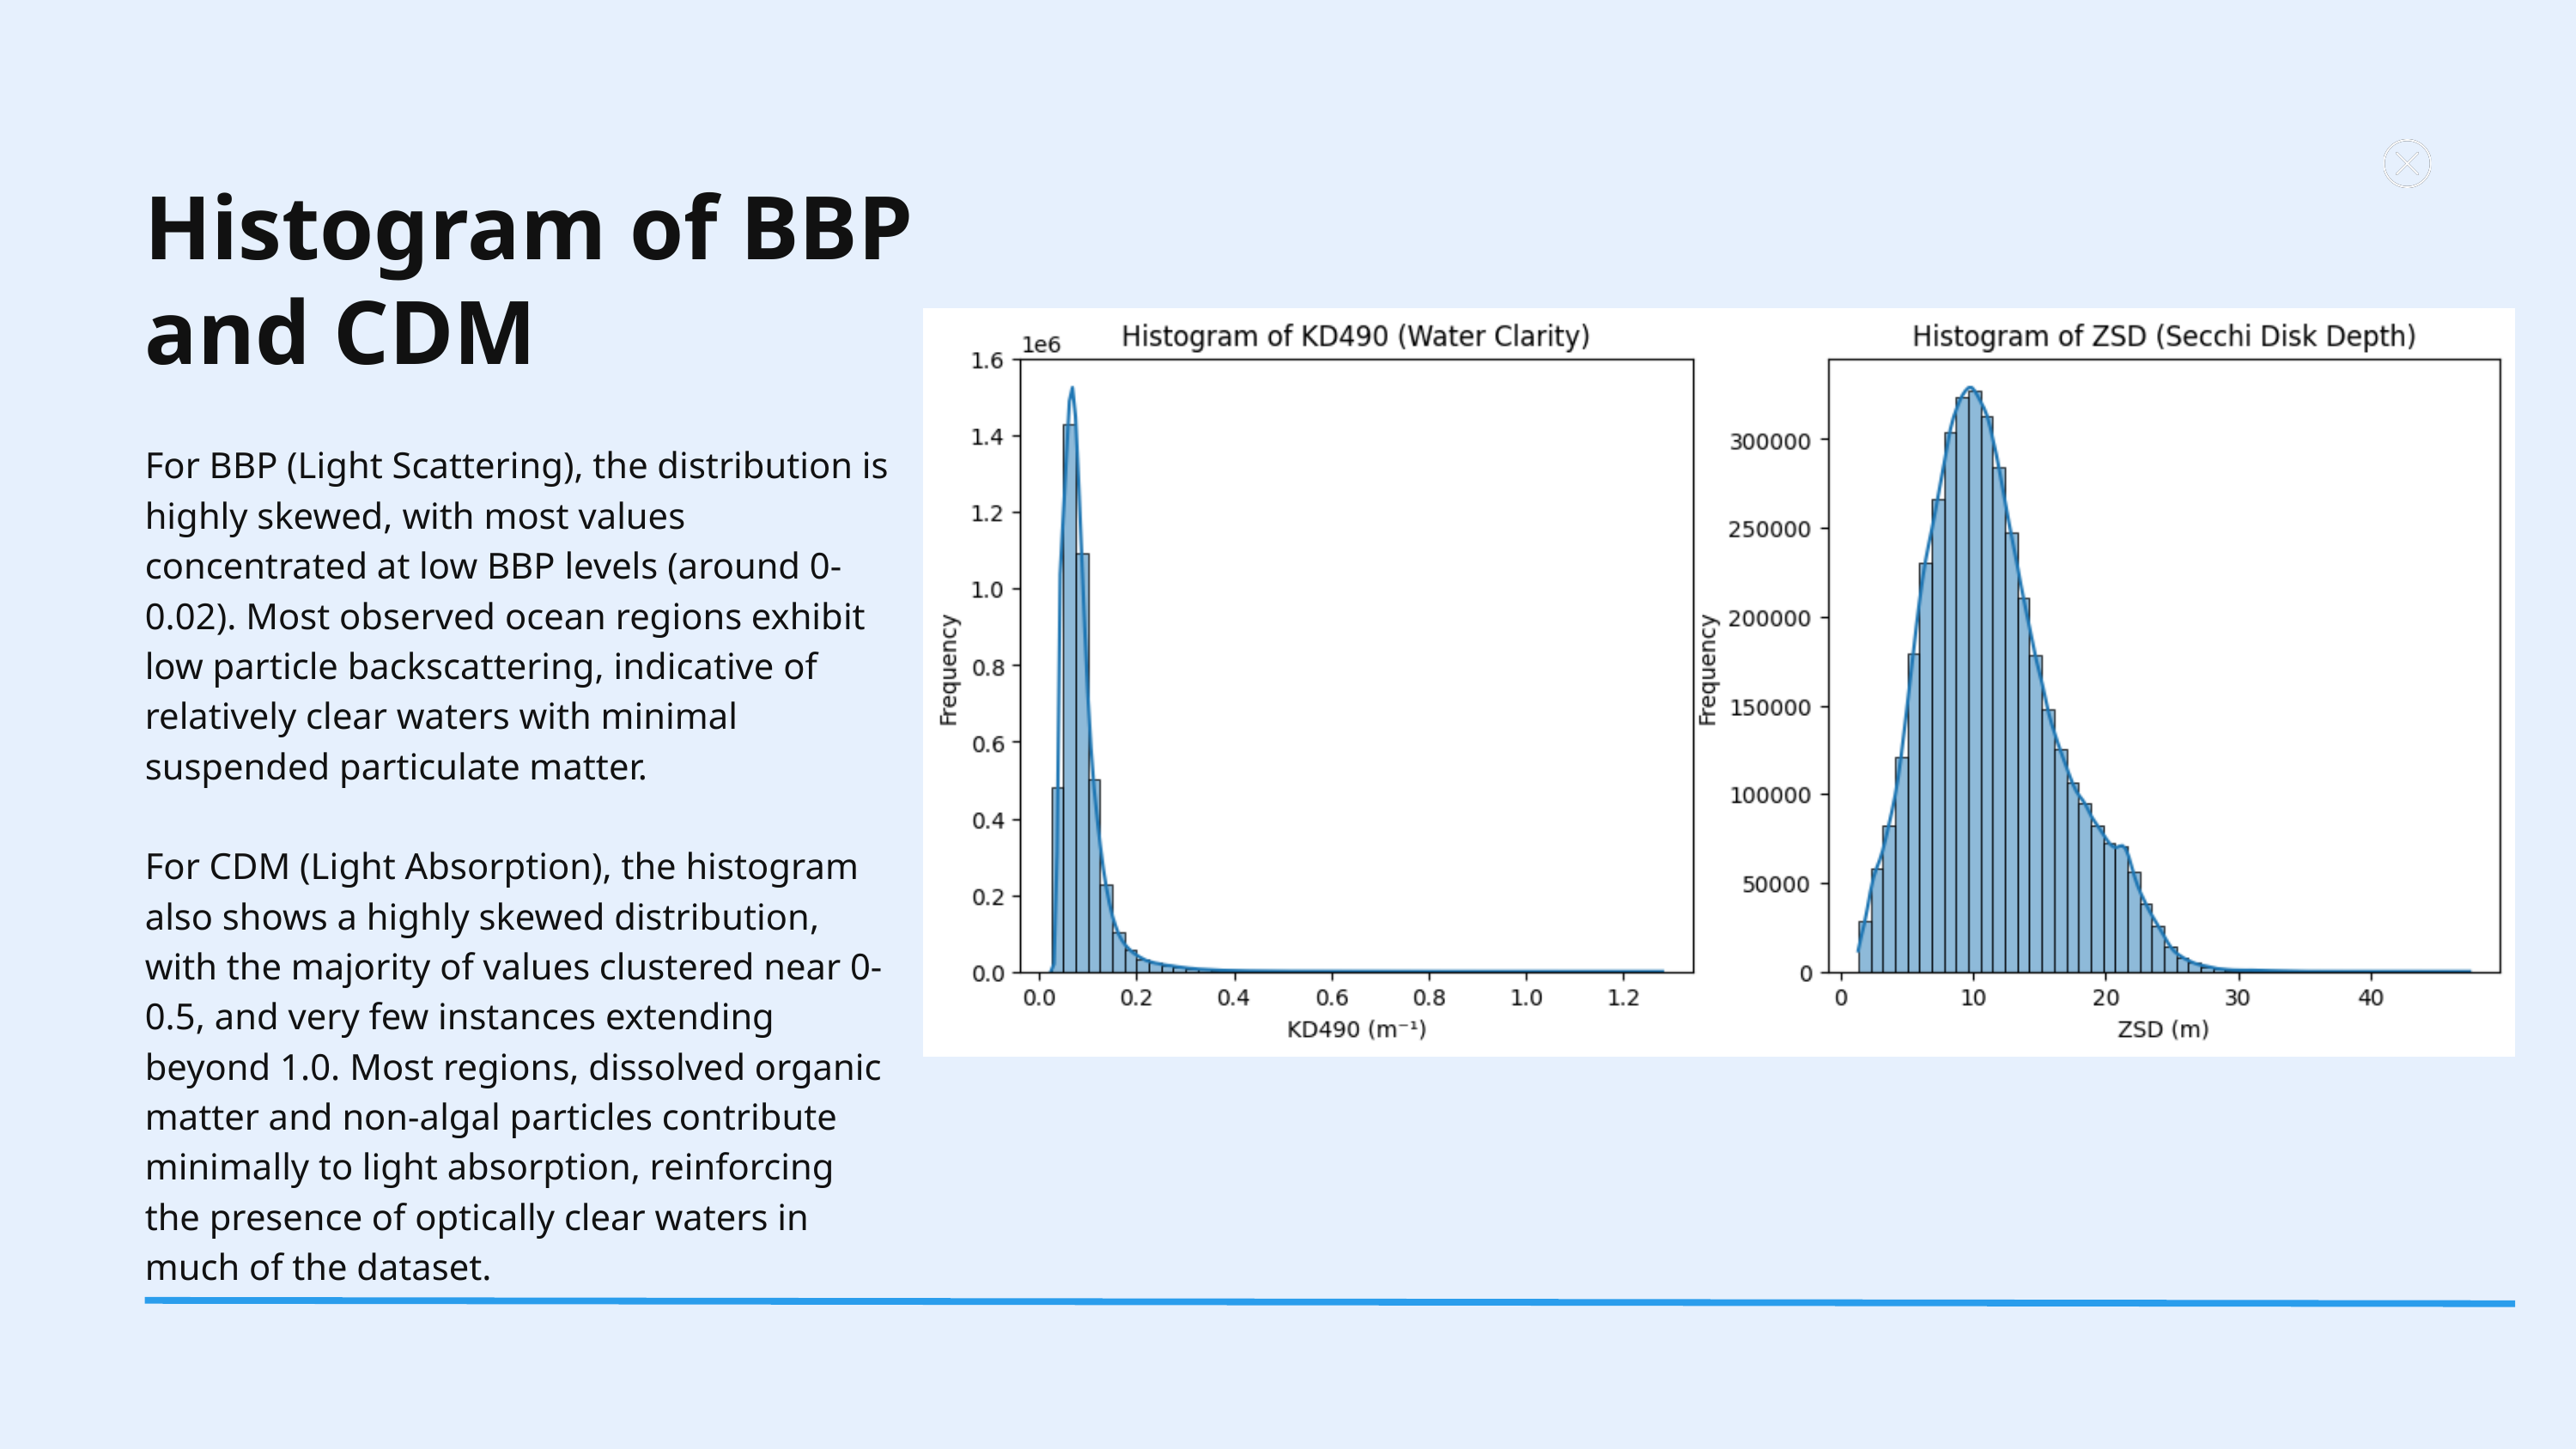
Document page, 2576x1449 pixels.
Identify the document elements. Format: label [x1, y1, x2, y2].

text_box [927, 308, 2515, 1057]
text_box [144, 172, 924, 1292]
text_box [2383, 139, 2432, 188]
